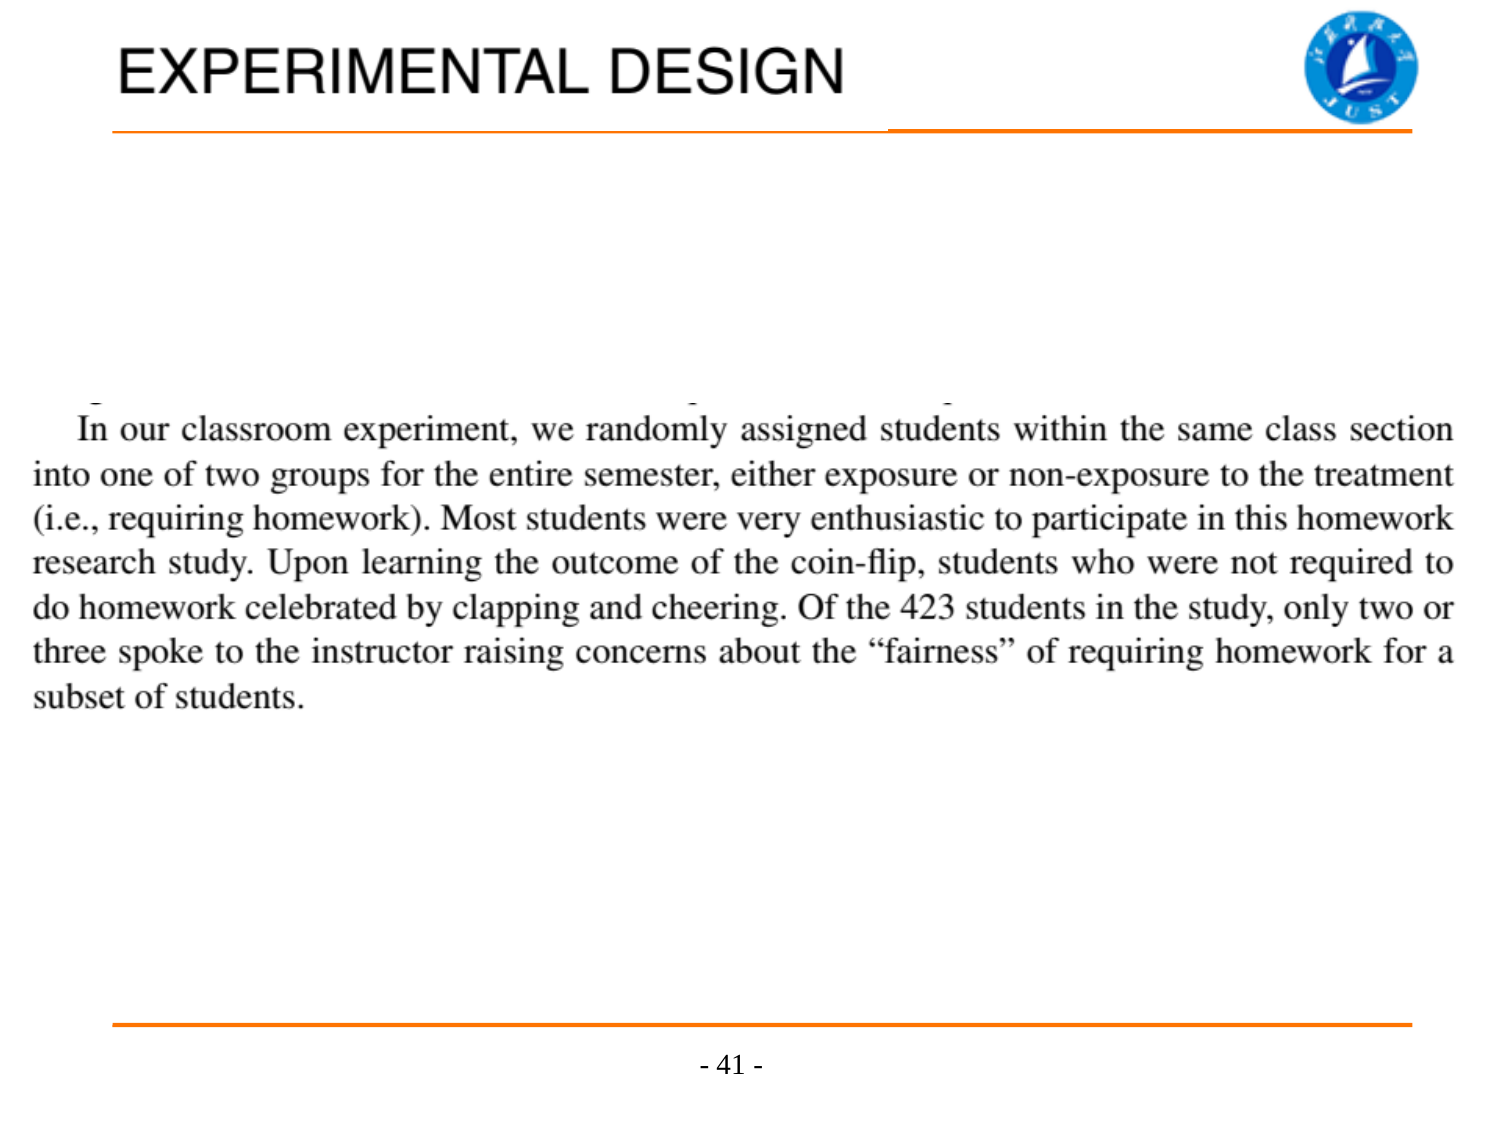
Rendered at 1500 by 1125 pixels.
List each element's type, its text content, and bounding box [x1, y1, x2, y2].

picture [18, 403, 1482, 722]
slide_number - 41 - [574, 1037, 888, 1113]
picture [90, 0, 888, 131]
picture [1293, 2, 1429, 137]
